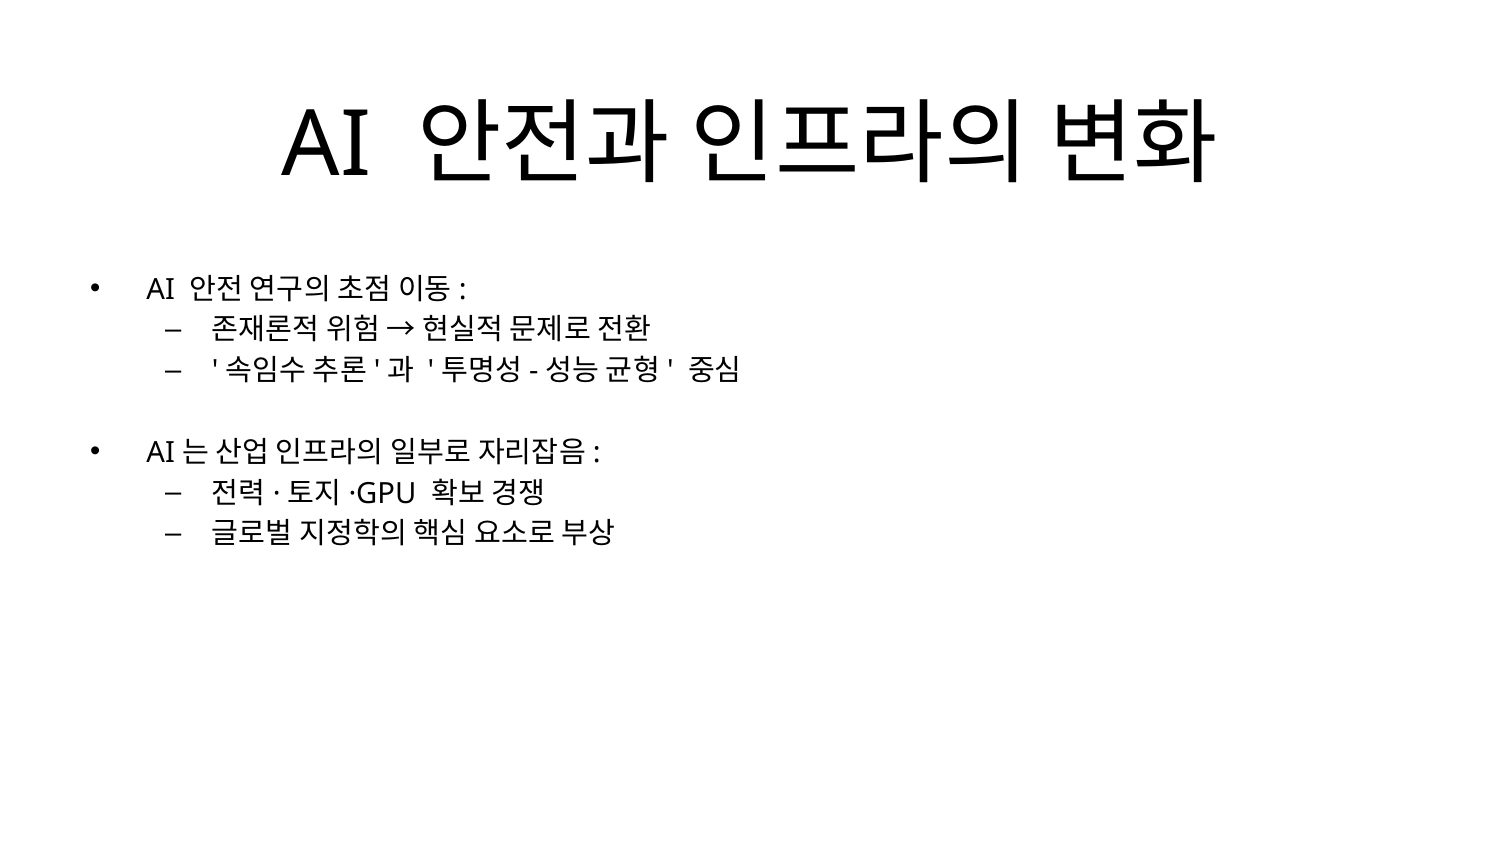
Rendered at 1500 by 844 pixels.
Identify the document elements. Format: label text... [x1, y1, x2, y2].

list AI 안전 연구의 초점 이동: 존재론적 위험 → 현실적 문제로 전환 '속임수 추론'과 '투명성-성능 균형' 중심 AI는 산업 인프라의 일부로 자리잡음: 전력·토지·GPU 확보 경쟁 글로벌 지정학의 핵심 요소로 부상 [75, 262, 1425, 844]
title AI 안전과 인프라의 변화 [75, 45, 1425, 233]
